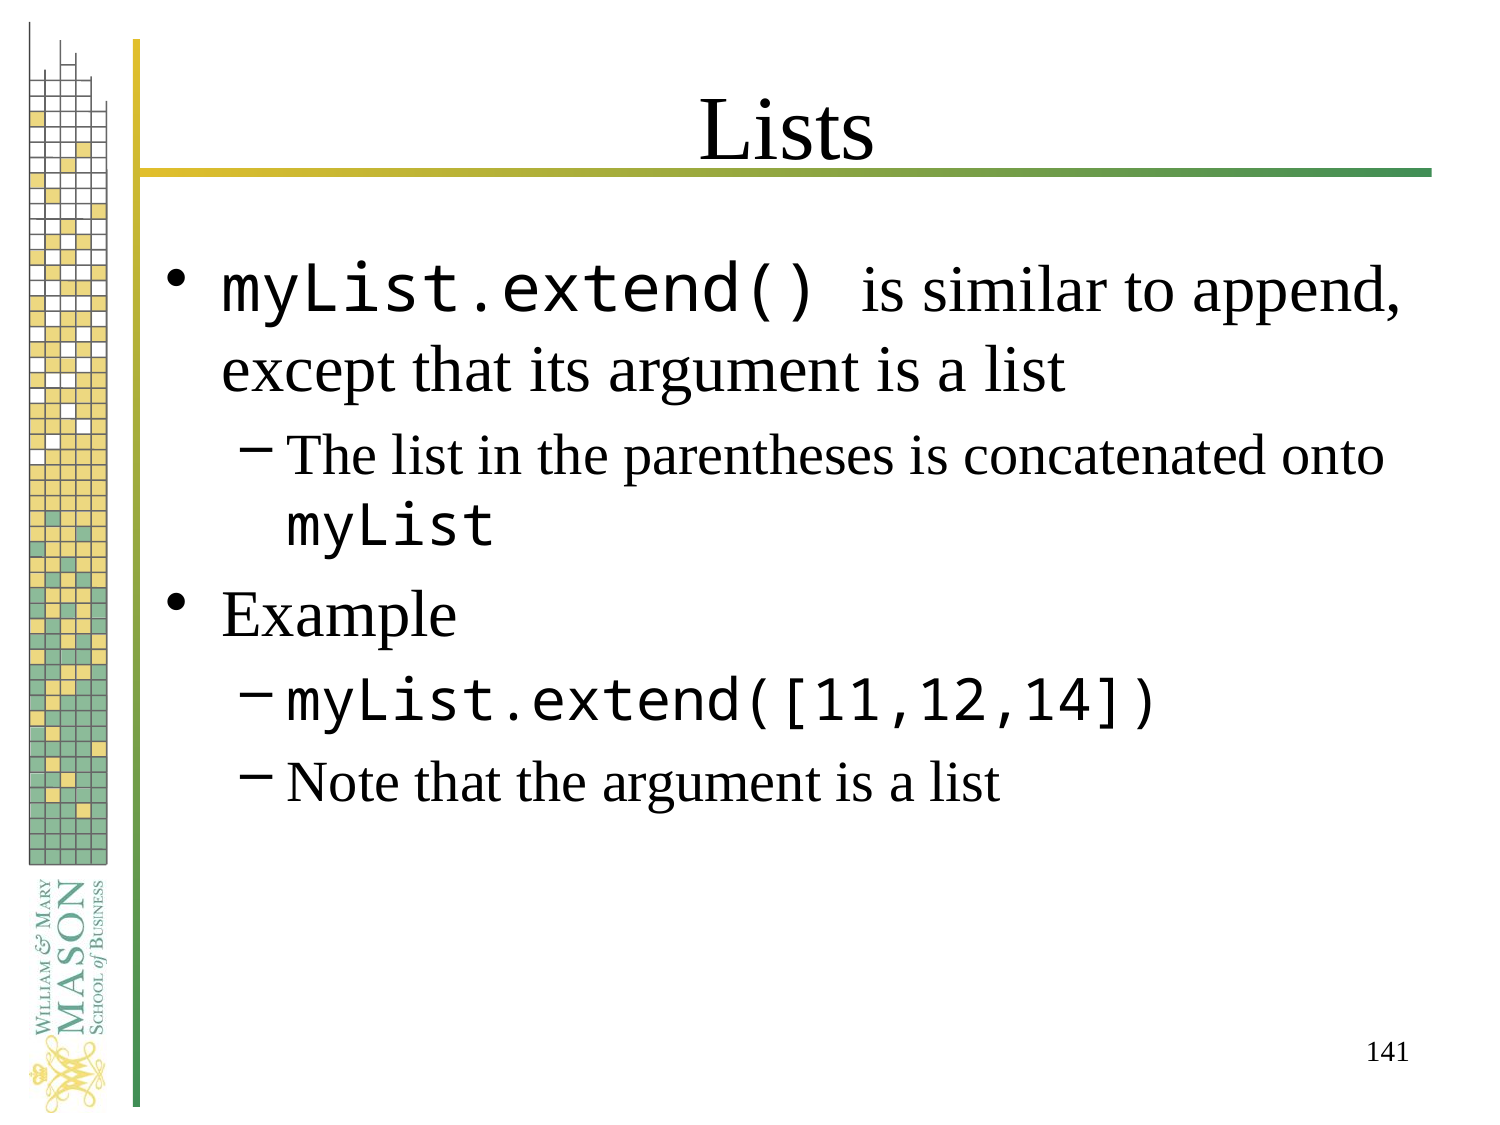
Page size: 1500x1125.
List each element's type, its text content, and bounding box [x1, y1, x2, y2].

list myList.extend() is similar to append, except that its argument is a list The list in the parentheses is concatenated onto myList Example myList.extend([11,12,14]) Note that the argument is a list [150, 237, 1425, 1005]
title Lists [150, 45, 1425, 200]
slide_number 141 [1048, 1024, 1426, 1103]
table_header Description [29, 879, 107, 1113]
